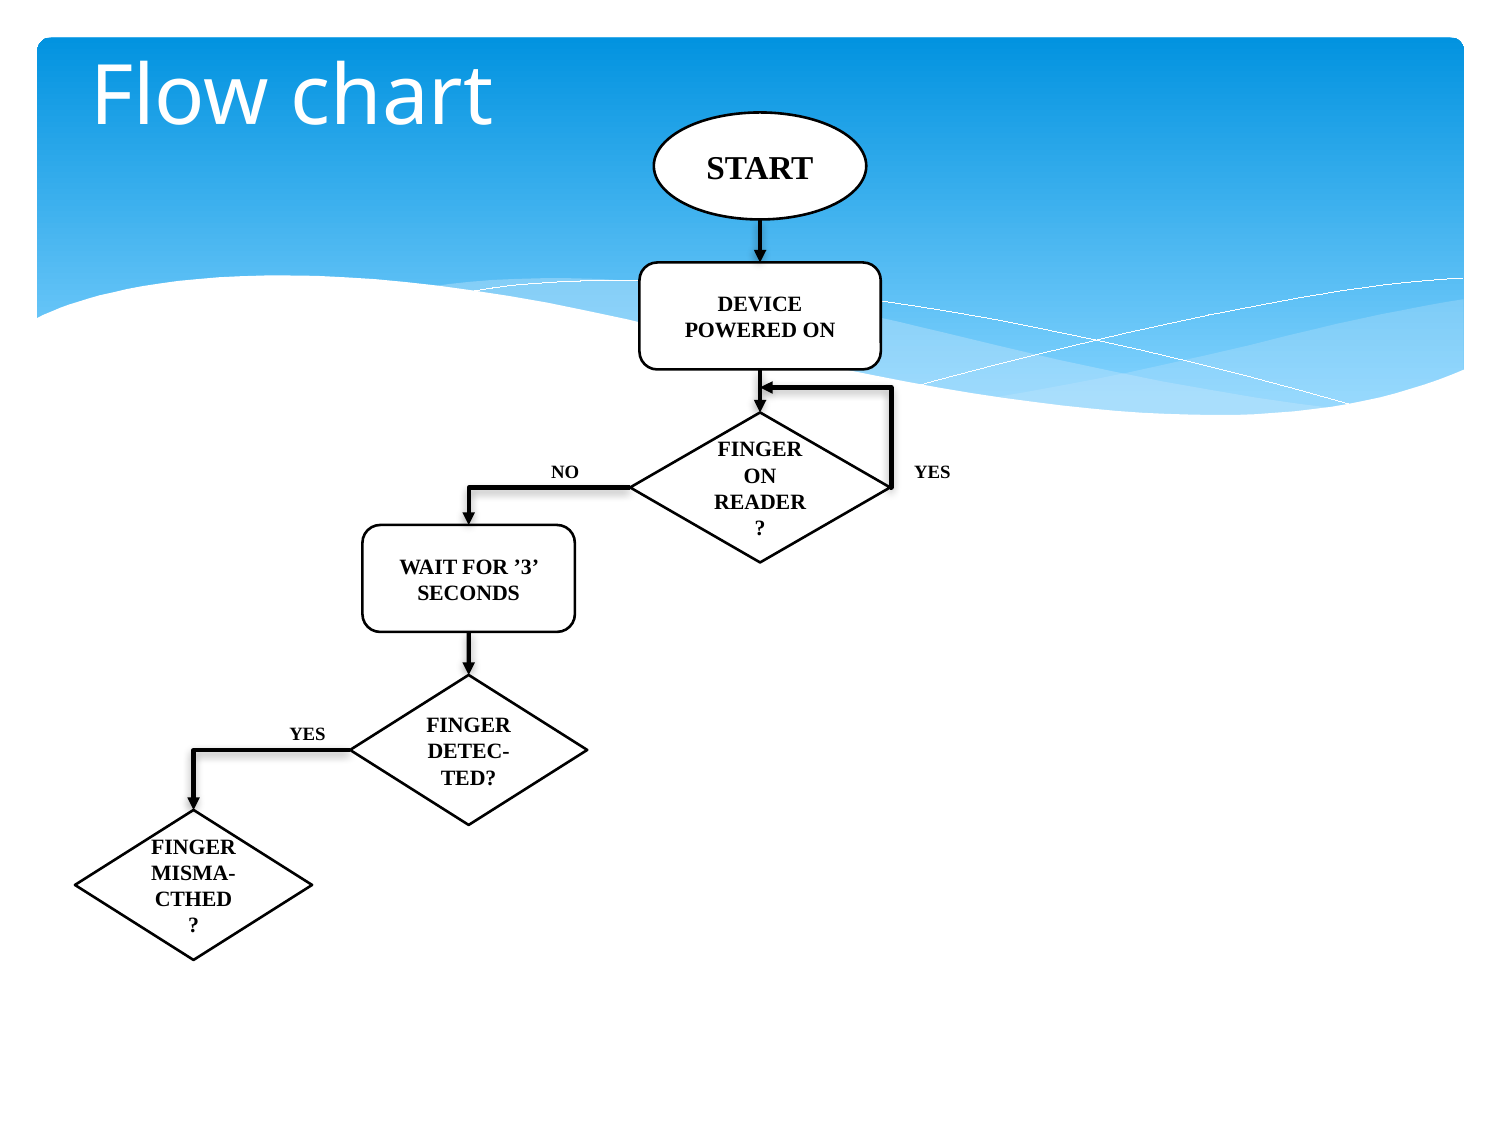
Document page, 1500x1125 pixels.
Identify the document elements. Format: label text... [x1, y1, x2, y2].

text_box FINGER DETEC-TED? [351, 677, 589, 827]
text_box START [652, 111, 868, 221]
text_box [193, 749, 351, 811]
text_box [759, 387, 891, 488]
text_box YES [265, 716, 351, 749]
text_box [468, 487, 631, 526]
text_box YES [897, 454, 975, 488]
text_box WAIT FOR ’3’ SECONDS [361, 523, 577, 634]
text_box NO [522, 454, 608, 485]
title Flow chart [74, 37, 863, 145]
text_box DEVICE POWERED ON [638, 261, 883, 371]
text_box FINGER MISMA-CTHED ? [73, 813, 314, 962]
text_box FINGER ON READER? [631, 415, 875, 564]
